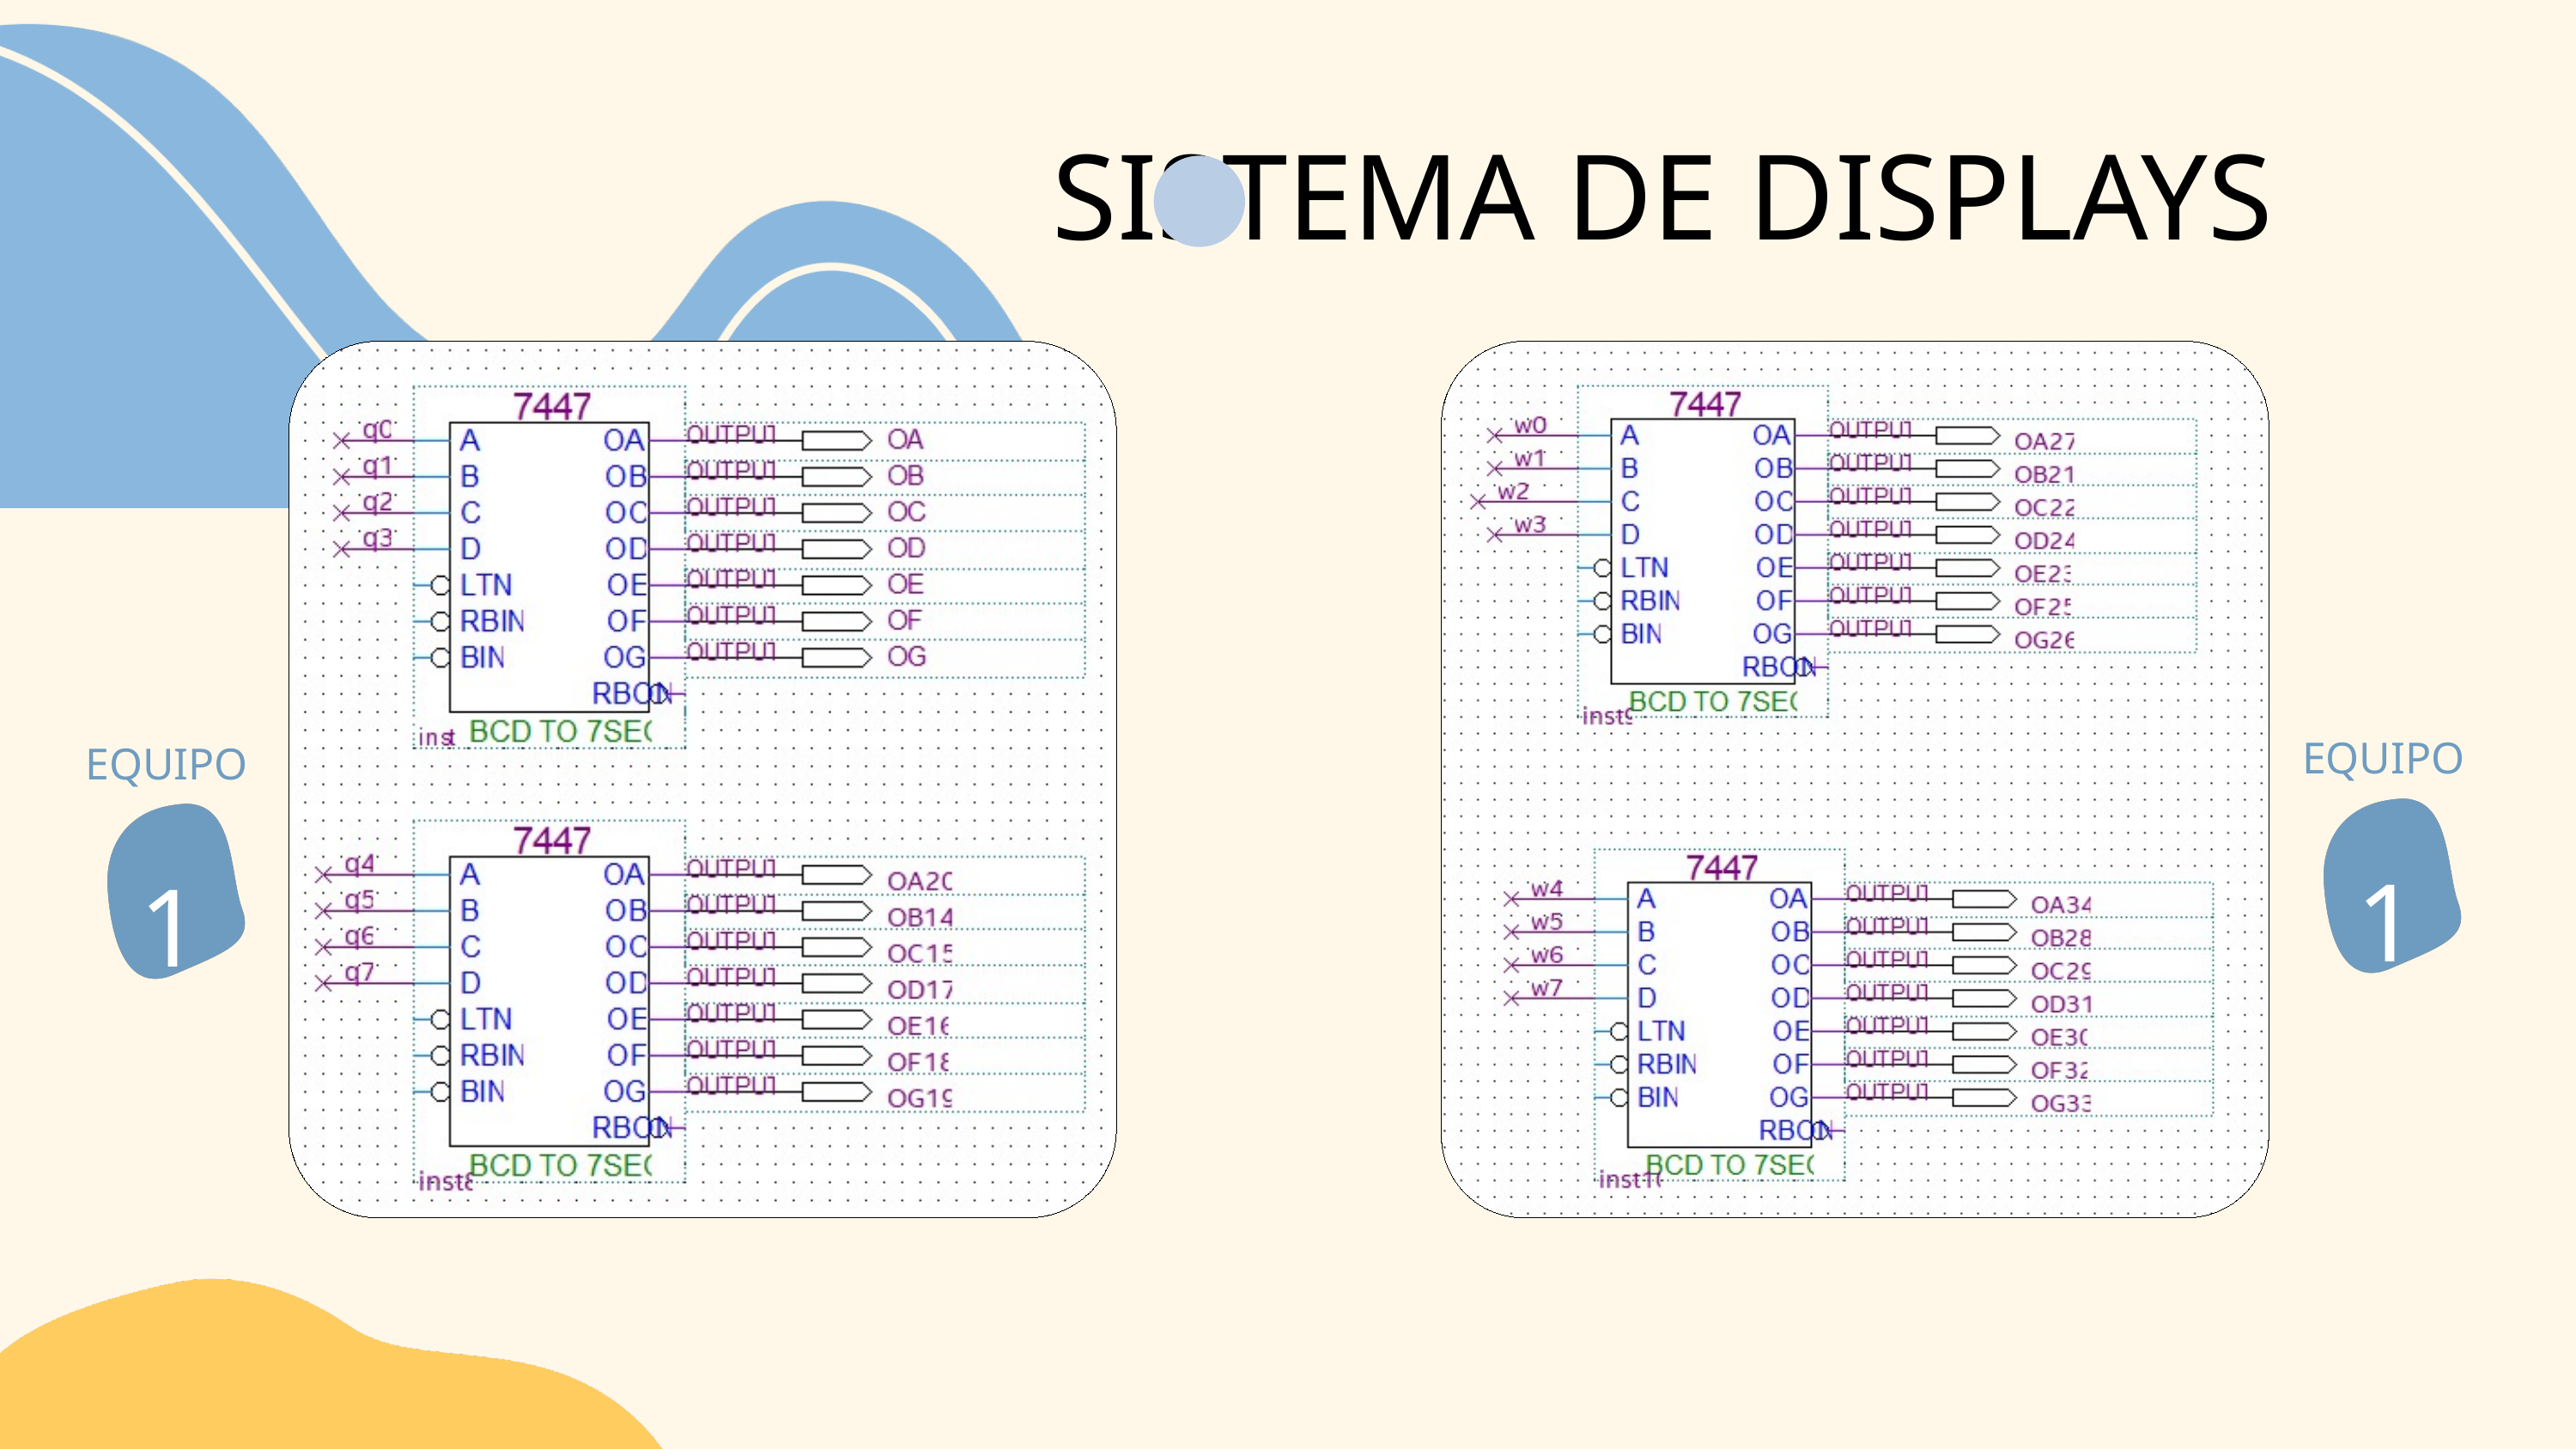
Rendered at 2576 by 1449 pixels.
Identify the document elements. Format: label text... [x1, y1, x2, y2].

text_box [105, 800, 254, 997]
picture [289, 341, 1117, 1218]
text_box [0, 1272, 741, 1449]
text_box SISTEMA DE DISPLAYS [1034, 130, 2323, 270]
picture [1441, 341, 2269, 1218]
text_box EQUIPO [72, 730, 284, 795]
text_box [1151, 154, 1248, 249]
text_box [2322, 795, 2471, 991]
text_box [0, 0, 1171, 508]
text_box EQUIPO [2289, 724, 2504, 789]
